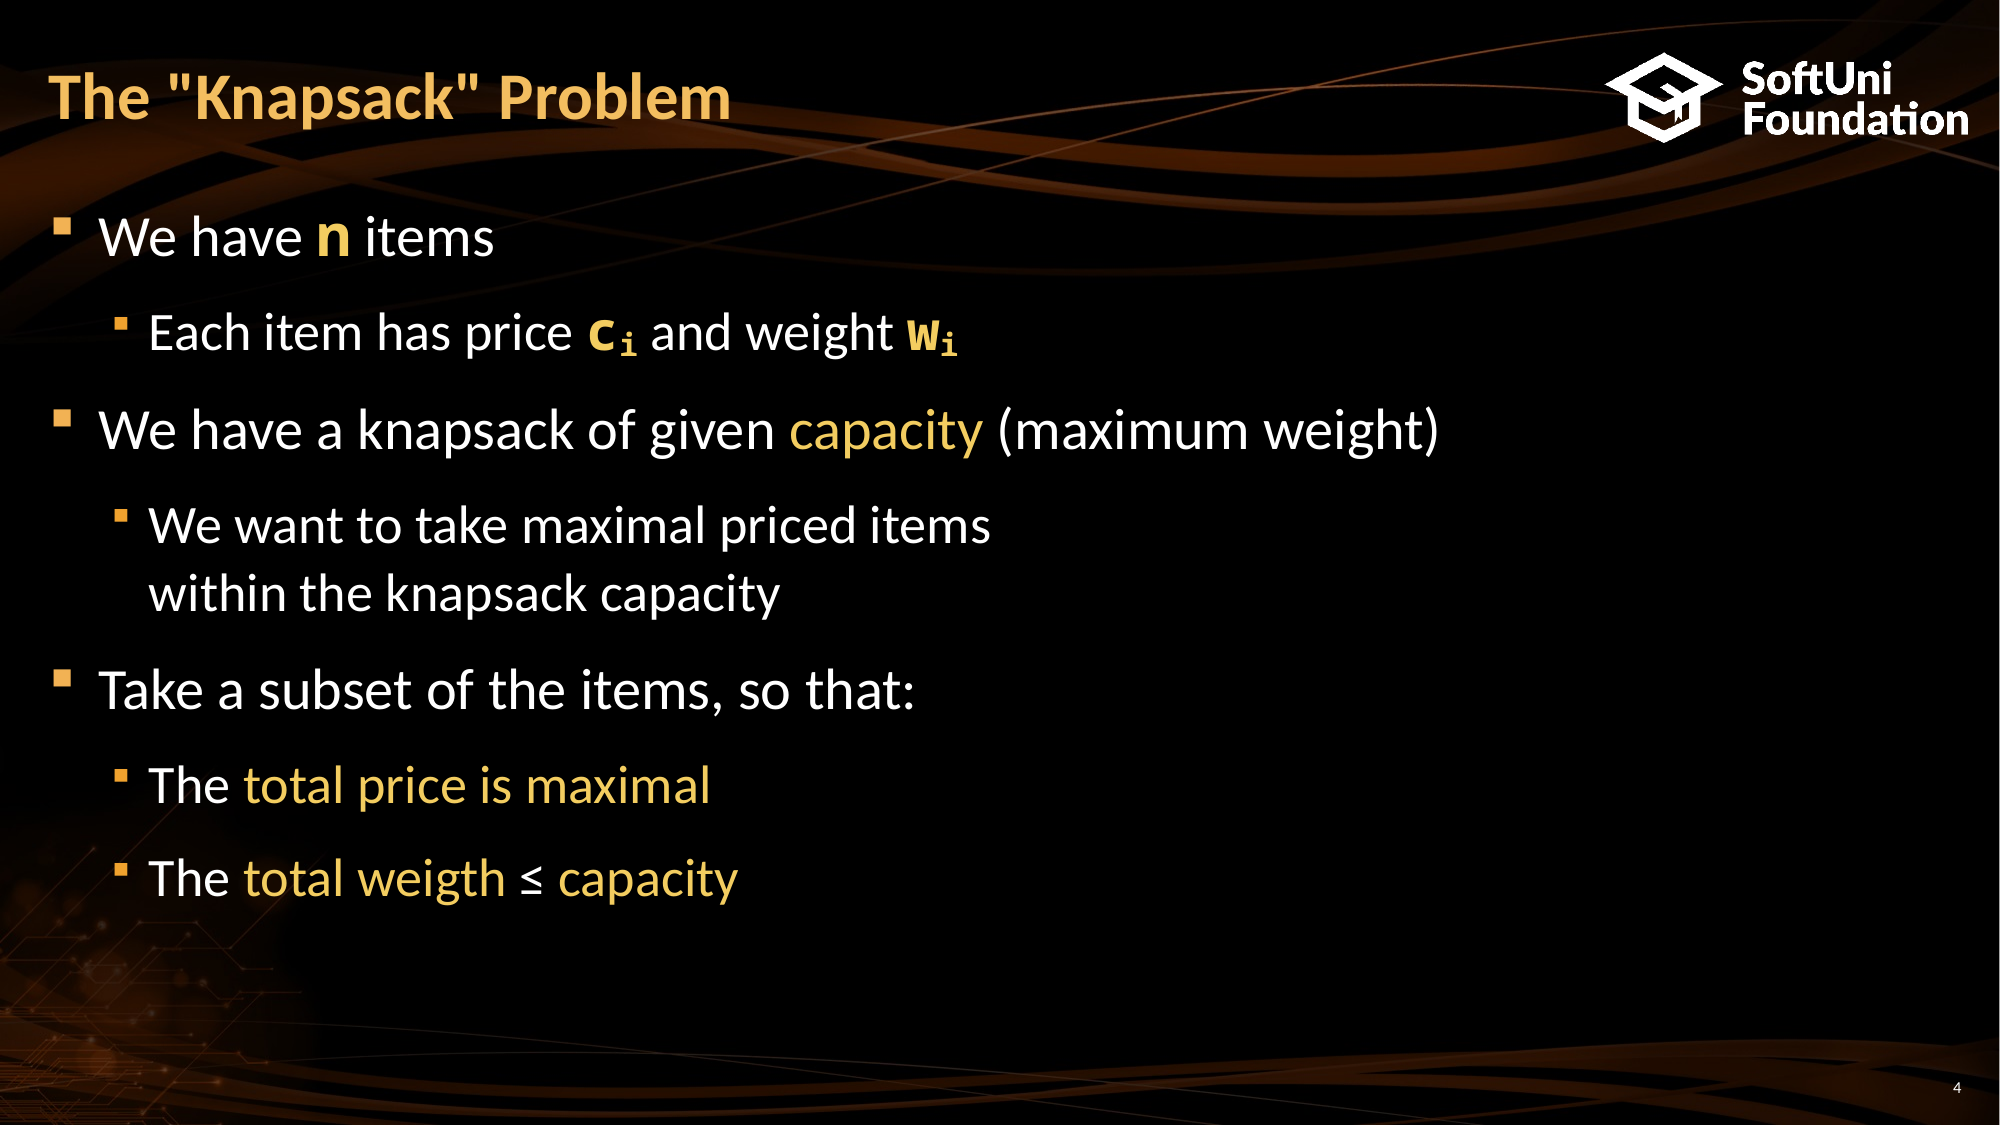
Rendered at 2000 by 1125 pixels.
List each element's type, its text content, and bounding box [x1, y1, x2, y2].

text_box The "Knapsack" Problem [30, 6, 1602, 189]
picture [0, 0, 2000, 1125]
text_box We have n items Each item has price ci and weight wi We have a knapsack of given capacity (maximum weight) We want to take maximal priced items within the knapsack capacity Take a subset of the items, so that: The total price is maximal The total weigth ≤ capacity [31, 188, 1968, 1103]
